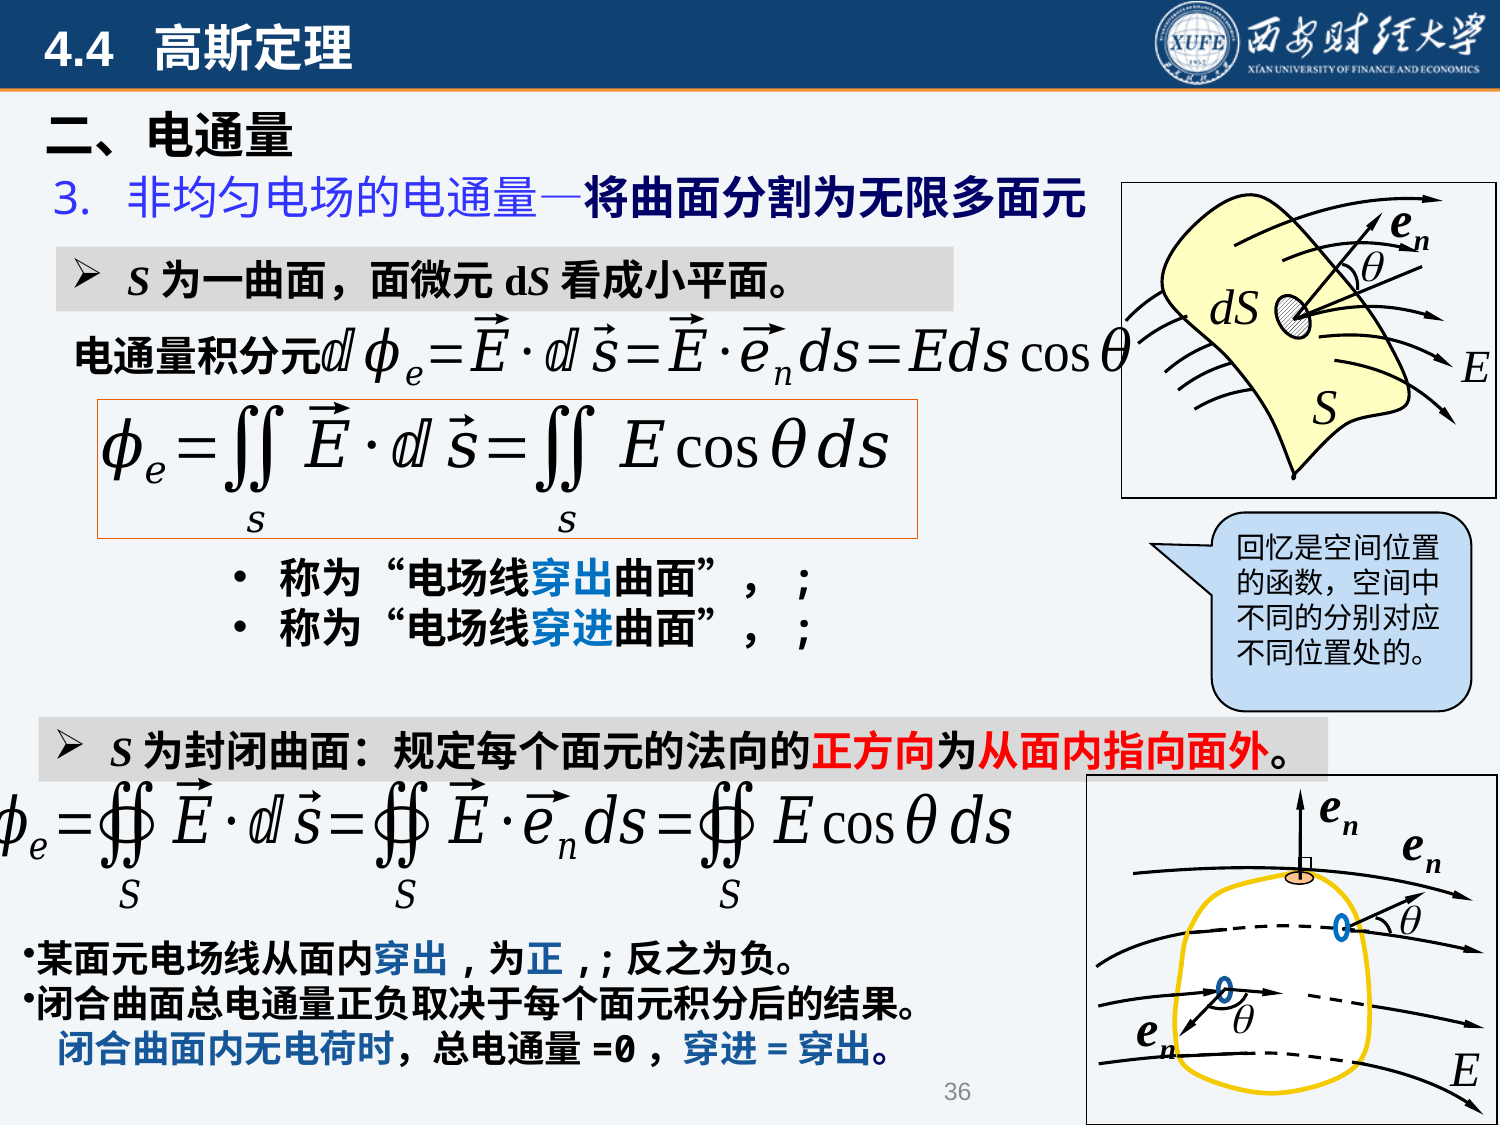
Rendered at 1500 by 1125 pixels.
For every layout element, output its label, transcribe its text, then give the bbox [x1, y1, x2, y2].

text_box S为一曲面，面微元dS看成小平面。 [56, 246, 954, 312]
text_box 电通量积分元 [57, 321, 338, 387]
text_box 3. 非均匀电场的电通量—将曲面分割为无限多面元 [38, 171, 1103, 231]
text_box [1121, 182, 1497, 543]
picture [1154, 1, 1486, 85]
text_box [1086, 772, 1498, 1125]
text_box 二、电通量 [29, 95, 1214, 171]
slide_number 36 [925, 1060, 987, 1121]
